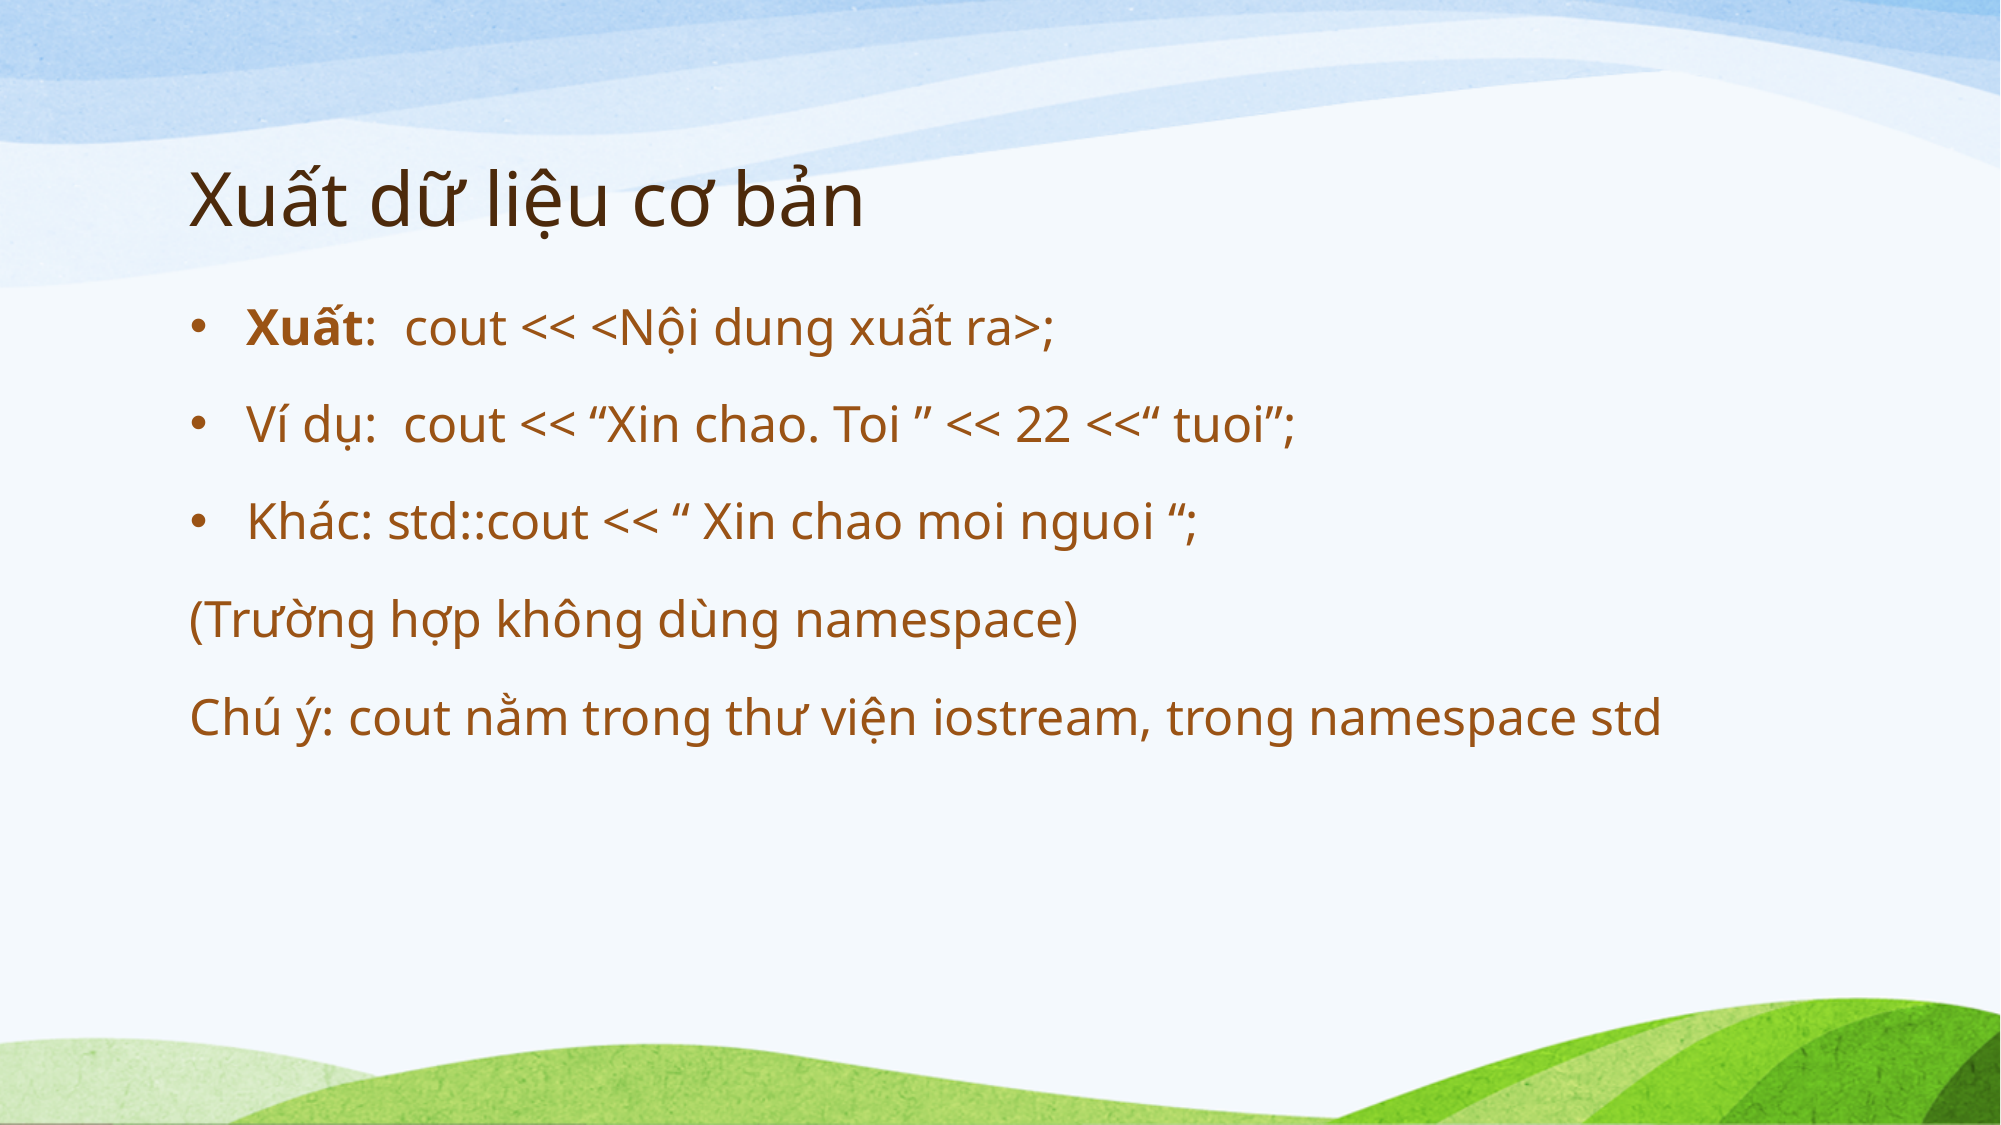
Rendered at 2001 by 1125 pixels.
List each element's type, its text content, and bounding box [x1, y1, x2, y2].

list Xuất: cout << <Nội dung xuất ra>; Ví dụ: cout << “Xin chao. Toi ” << 22 <<“ tuoi”; Khác: std::cout << “ Xin chao moi nguoi “; (Trường hợp không dùng namespace) Chú ý: cout nằm trong thư viện iostream, trong namespace std [174, 287, 1825, 982]
picture [0, 0, 2001, 1125]
title Xuất dữ liệu cơ bản [174, 50, 1825, 250]
